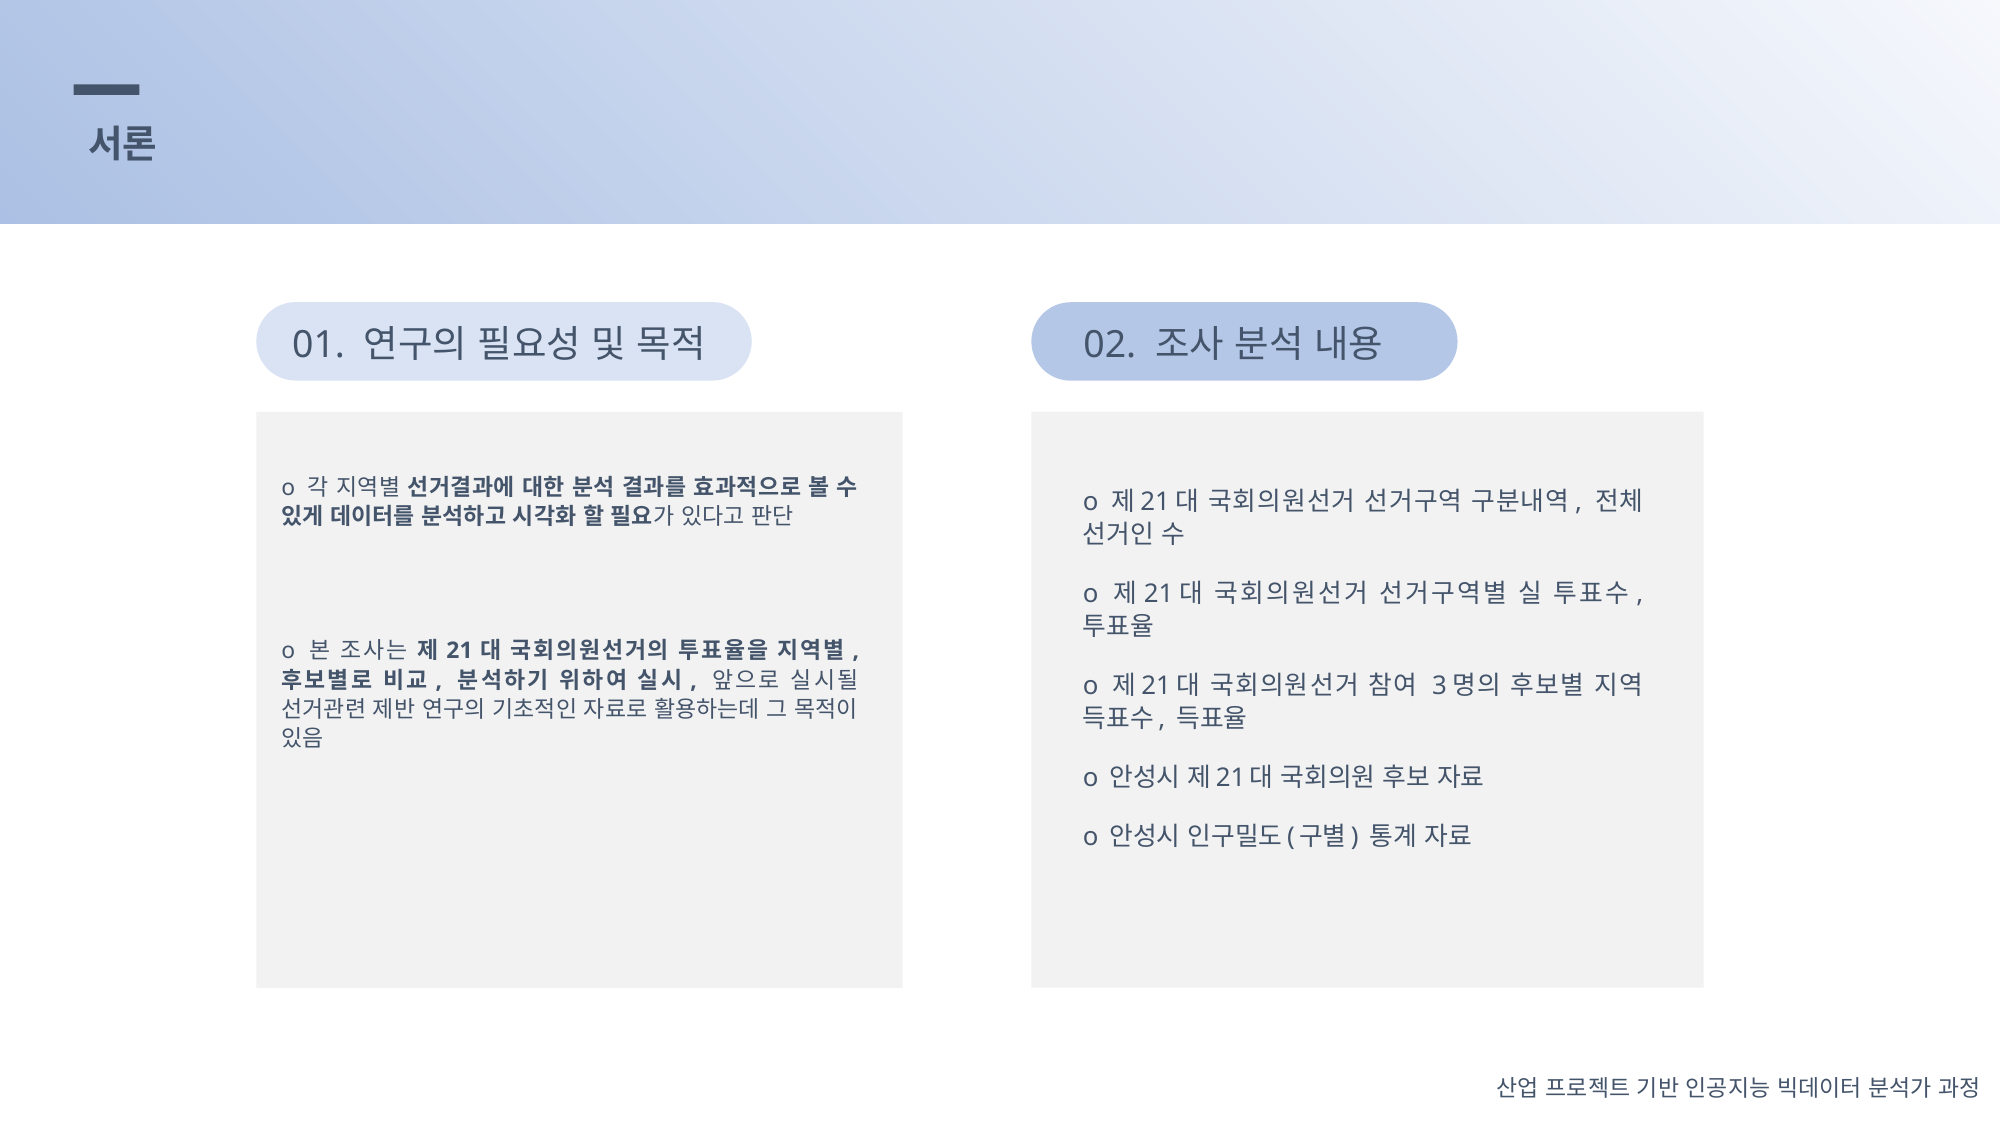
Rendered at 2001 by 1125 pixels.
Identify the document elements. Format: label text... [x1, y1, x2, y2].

text_box [1045, 373, 1444, 382]
text_box 01. 연구의 필요성 및 목적 [270, 309, 738, 373]
text_box [271, 301, 737, 309]
text_box 서론 [73, 42, 787, 174]
text_box [255, 310, 753, 382]
text_box [1030, 411, 1705, 989]
text_box 산업 프로젝트 기반 인공지능 빅데이터 분석가 과정 [1457, 1060, 2000, 1110]
text_box 02. 조사 분석 내용 [999, 310, 1467, 373]
text_box [255, 411, 904, 989]
text_box [1045, 301, 1444, 310]
text_box [0, 0, 2000, 225]
list о 각 지역별 선거결과에 대한 분석 결과를 효과적으로 볼 수 있게 데이터를 분석하고 시각화 할 필요가 있다고 판단 о 본 조사는 제21대 국회의원선거의 투표율을 지역별, 후보별로 비교, 분석하기 위하여 실시, 앞으로 실시될 선거관련 제반 연구의 기초적인 자료로 활용하는데 그 목적이 있음 [266, 463, 874, 937]
text_box о 제21대 국회의원선거 선거구역 구분내역, 전체 선거인 수 о 제21대 국회의원선거 선거구역별 실 투표수, 투표율 о 제21대 국회의원선거 참여 3명의 후보별 지역 득표수, 득표율 о 안성시 제21대 국회의원 후보 자료 о 안성시 인구밀도(구별) 통계 자료 [1067, 475, 1659, 862]
